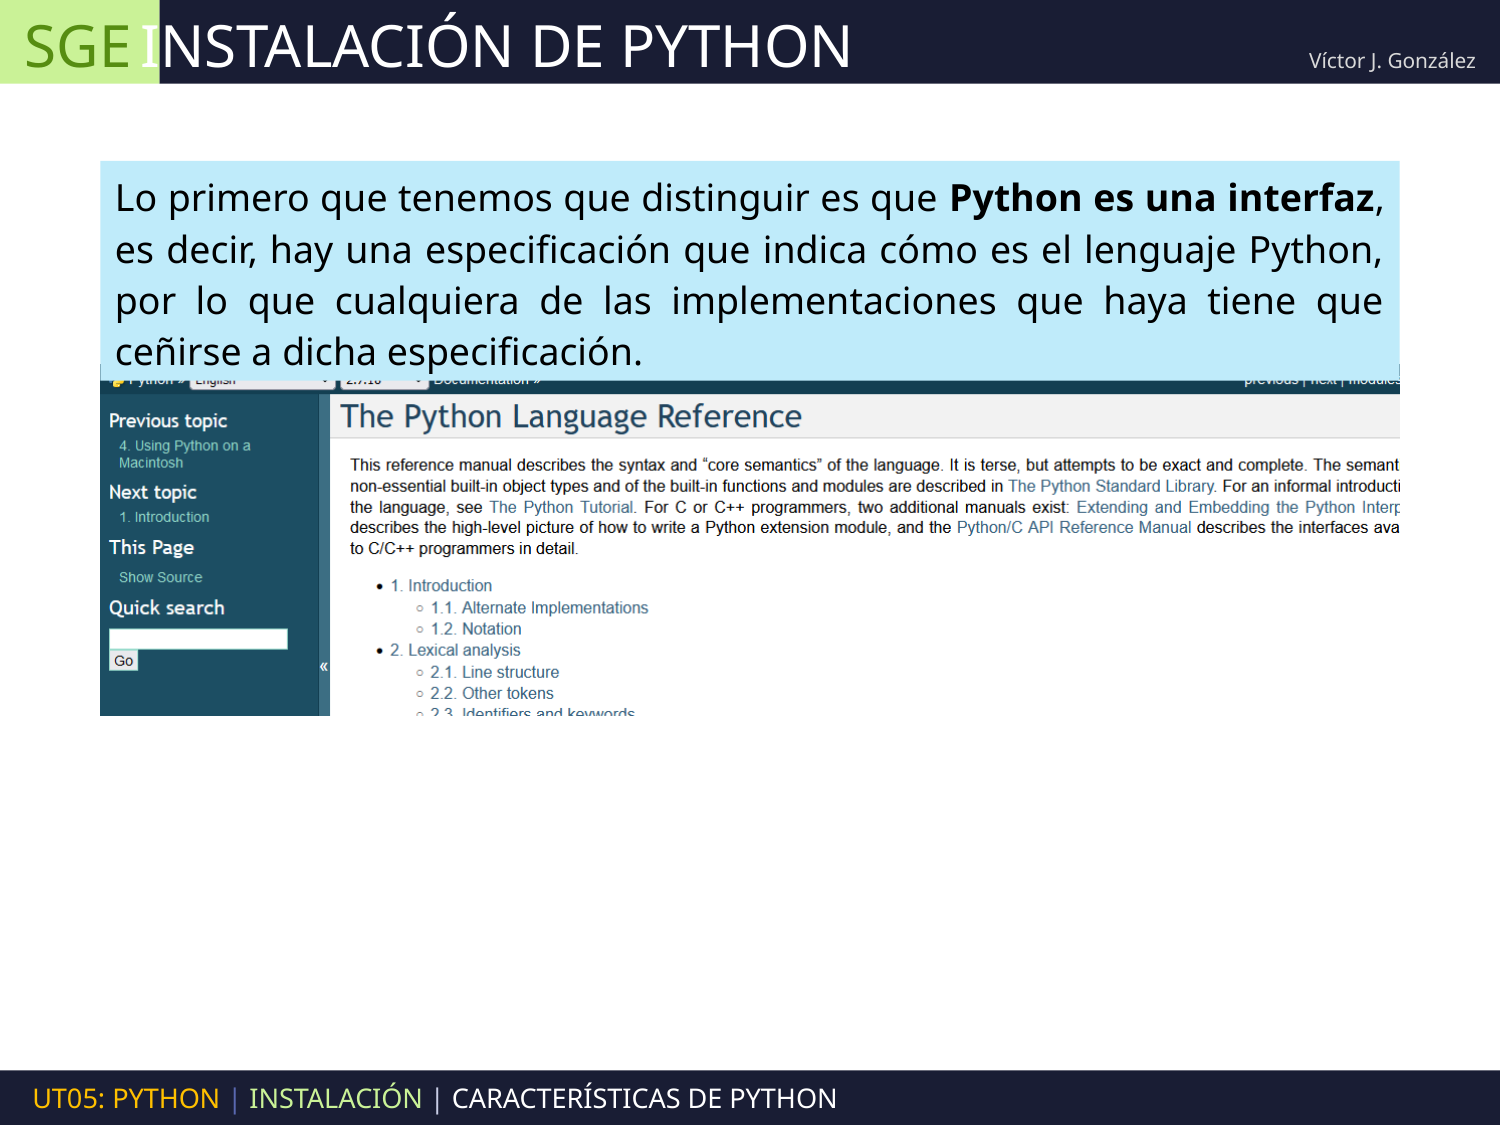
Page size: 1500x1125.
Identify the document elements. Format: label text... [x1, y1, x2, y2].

text_box [0, 1068, 1500, 1125]
picture [100, 364, 1400, 717]
text_box SGE [10, 1, 147, 86]
text_box Lo primero que tenemos que distinguir es que Python es una interfaz, es decir, hay una especificación que indica cómo es el lenguaje Python, por lo que cualquiera de las implementaciones que haya tiene que ceñirse a dicha especificación. [100, 160, 1400, 364]
text_box [161, 0, 1500, 86]
text_box INSTALACIÓN DE PYTHON [147, 1, 870, 86]
text_box Víctor J. González [1294, 40, 1491, 80]
text_box [0, 0, 161, 86]
text_box UT05: PYTHON | INSTALACIÓN | CARACTERÍSTICAS DE PYTHON [17, 1073, 1500, 1122]
